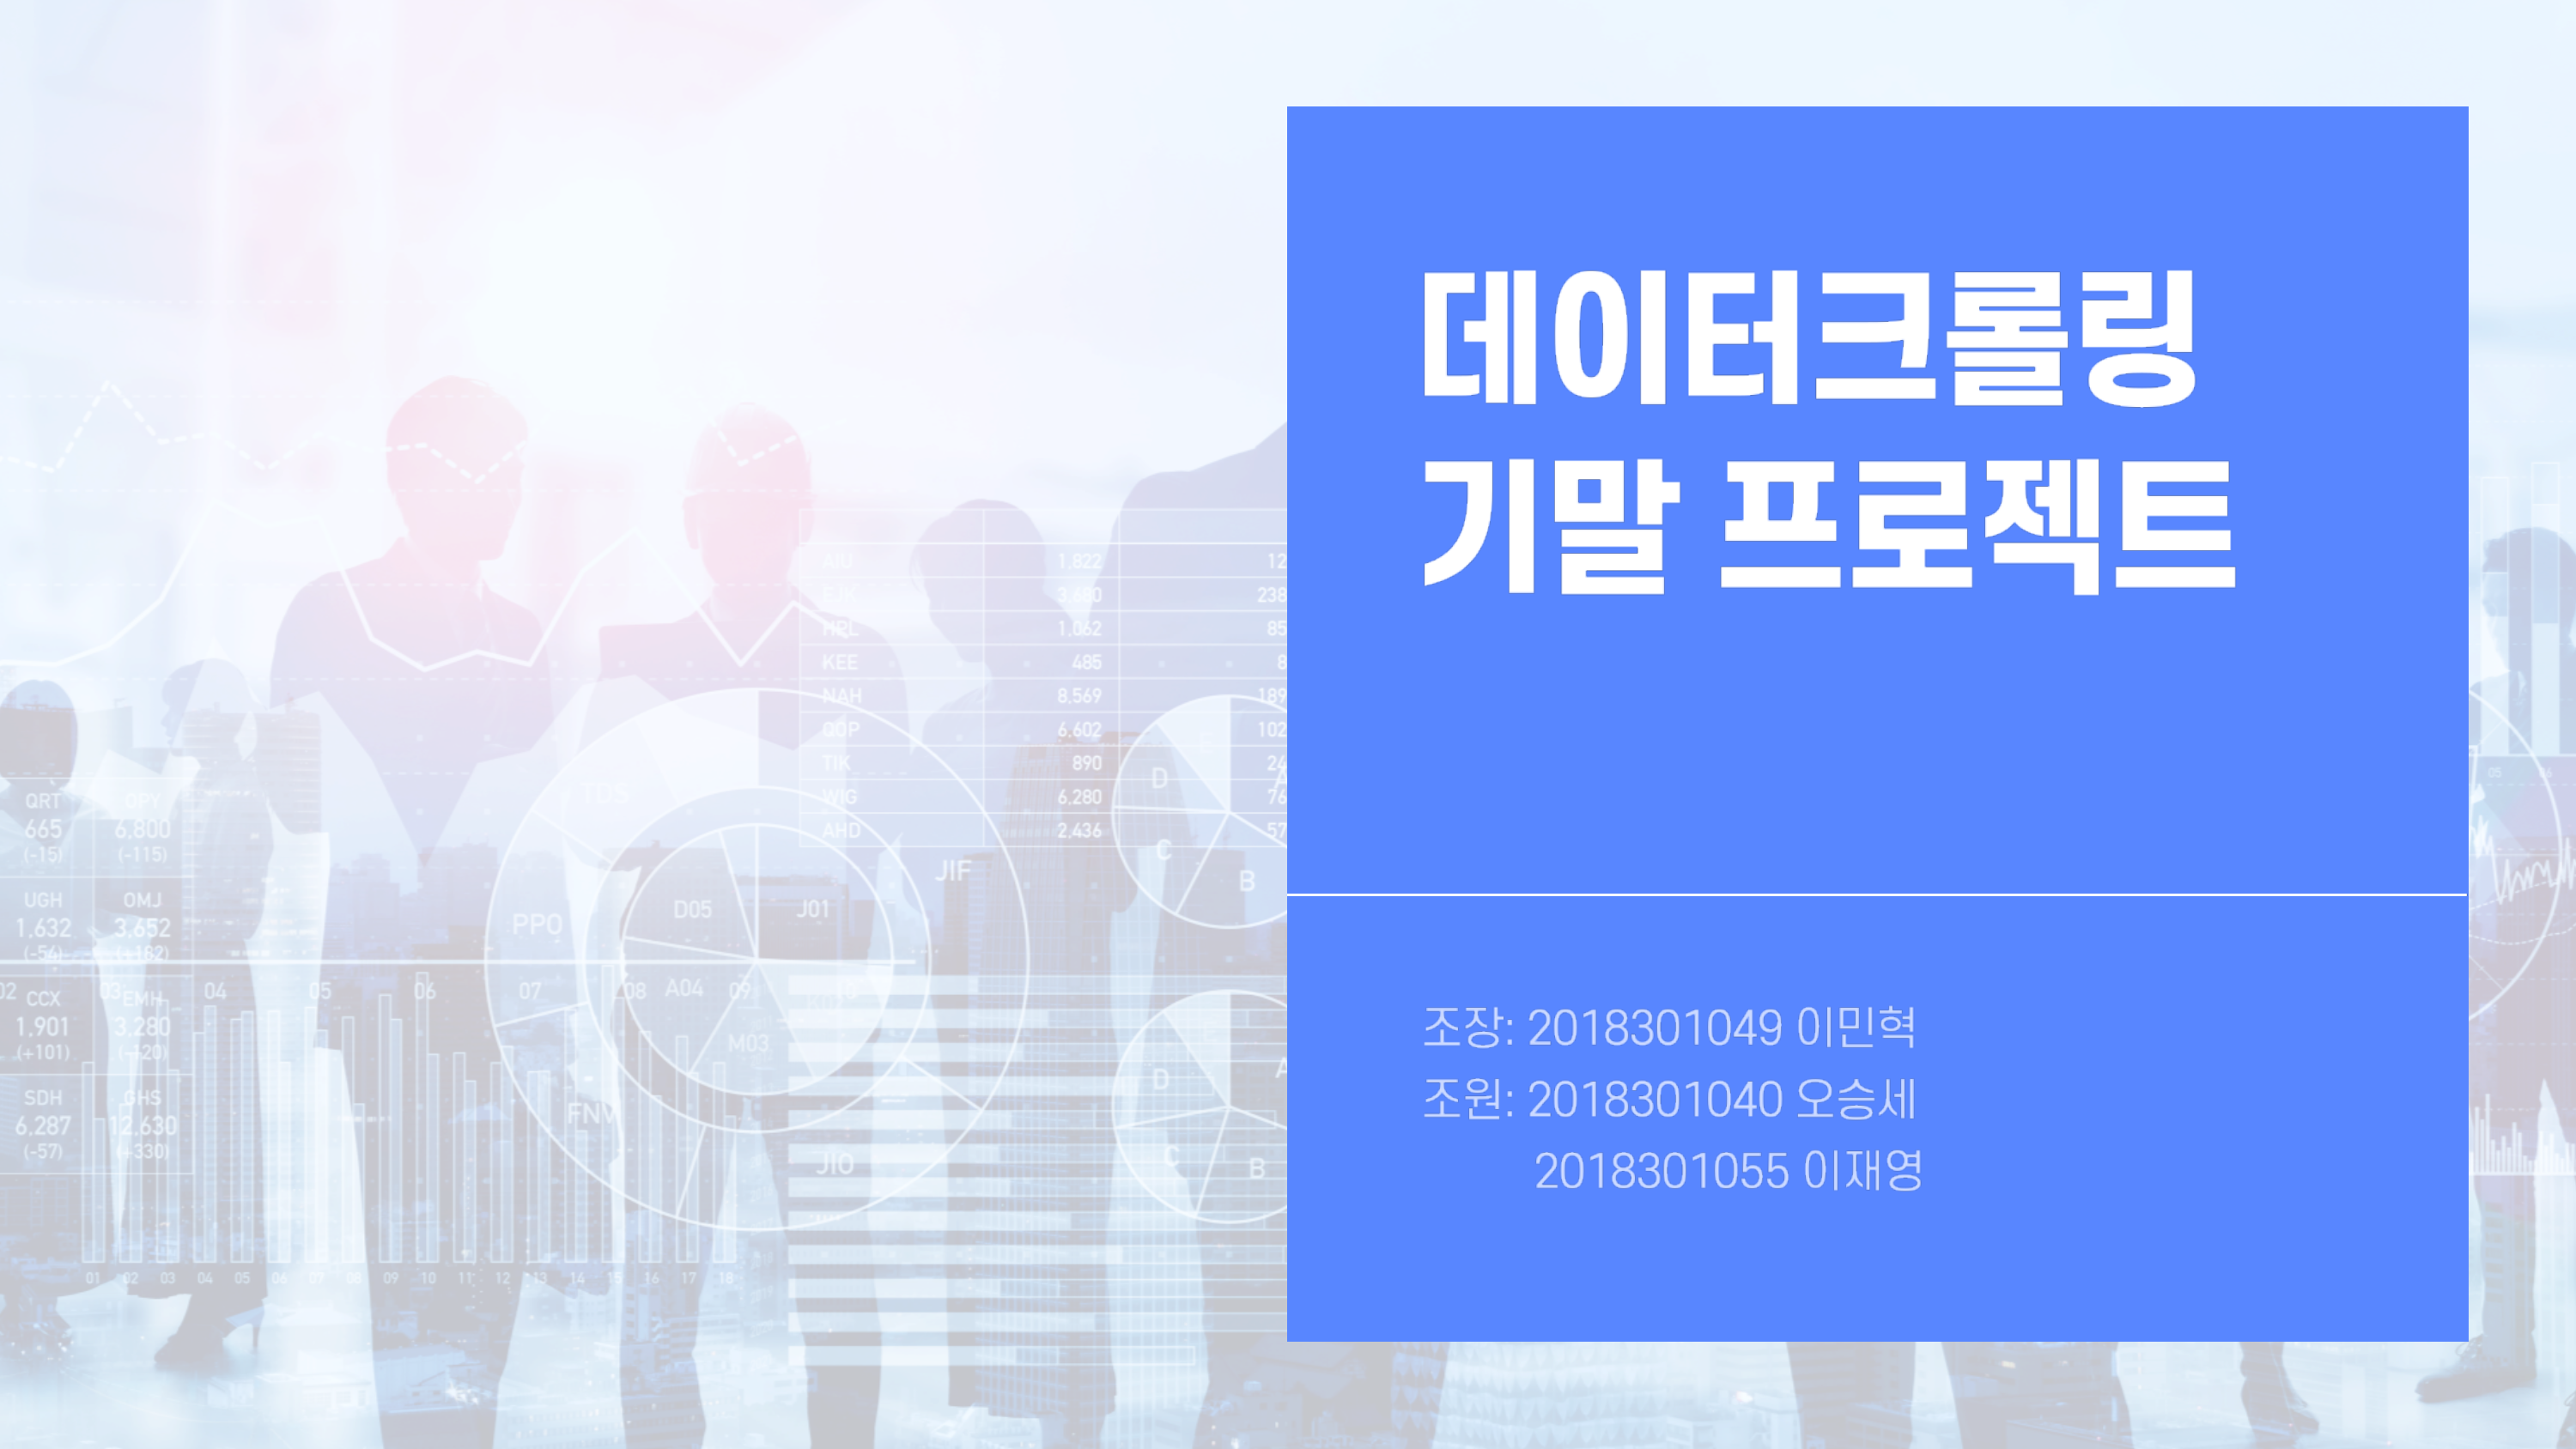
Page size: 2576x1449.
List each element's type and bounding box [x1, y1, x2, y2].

picture [1391, 215, 2311, 691]
text_box [1287, 902, 2469, 1342]
picture [1413, 989, 1947, 1222]
text_box [0, 0, 2576, 1449]
text_box [1287, 106, 2469, 894]
